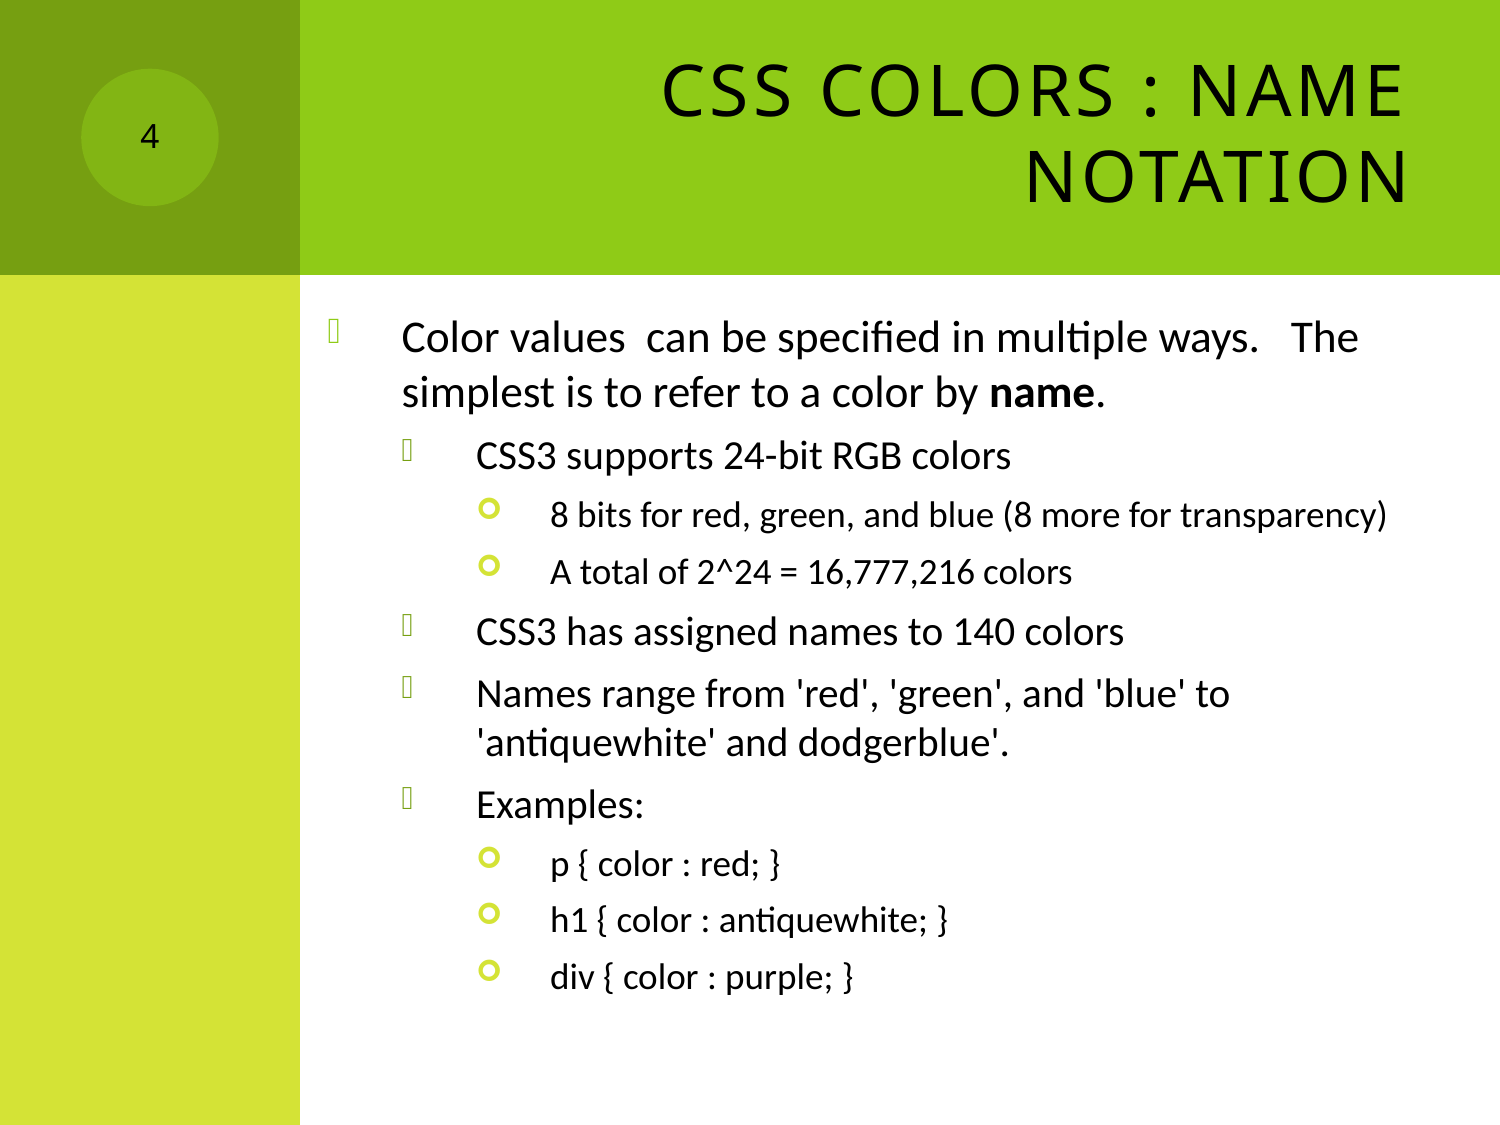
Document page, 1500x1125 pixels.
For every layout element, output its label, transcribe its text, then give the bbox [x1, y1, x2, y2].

title CSS Colors : Name notation [399, 37, 1425, 225]
list Color values can be specified in multiple ways. The simplest is to refer to a color by name. CSS3 supports 24-bit RGB colors 8 bits for red, green, and blue (8 more for transparency) A total of 2^24 = 16,777,216 colors CSS3 has assigned names to 140 colors Names range from 'red', 'green', and 'blue' to 'antiquewhite' and dodgerblue'. Examples: p { color : red; } h1 { color : antiquewhite; } div { color : purple; } [312, 299, 1475, 1013]
slide_number 4 [87, 87, 213, 188]
